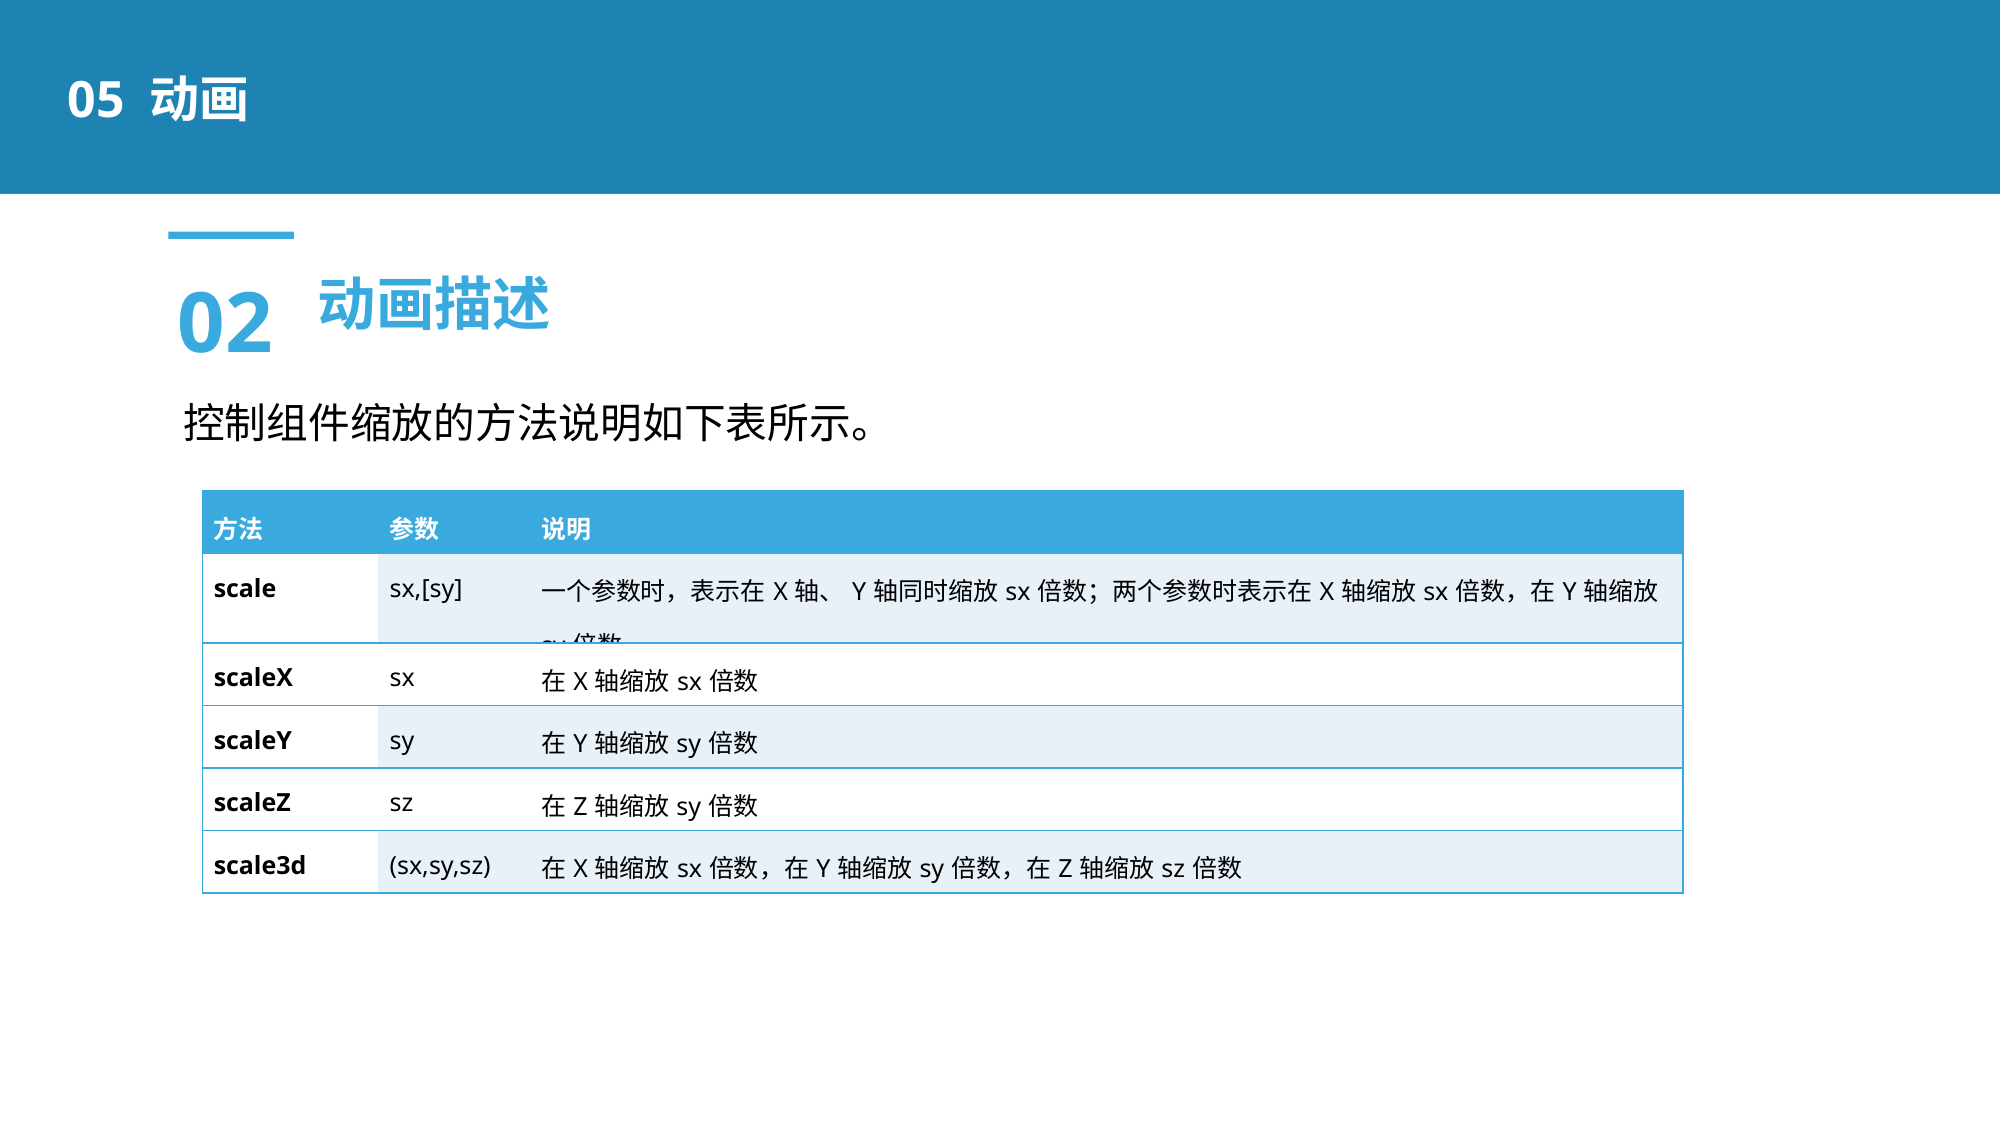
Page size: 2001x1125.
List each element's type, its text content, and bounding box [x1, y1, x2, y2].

table_header 参数 [378, 492, 530, 552]
table_cell scaleX [203, 644, 378, 705]
table_cell 在X轴缩放sx倍数，在Y轴缩放sy倍数，在Z轴缩放sz倍数 [530, 831, 1682, 892]
text_box [288, 231, 295, 240]
table_cell sx,[sy] [378, 554, 530, 642]
table_cell (sx,sy,sz) [378, 831, 530, 892]
table_cell 在Z轴缩放sy倍数 [530, 769, 1682, 830]
table_cell sx [378, 644, 530, 705]
table_cell 在Y轴缩放sy倍数 [530, 706, 1682, 767]
table_cell scaleY [203, 706, 378, 767]
table_cell scale3d [203, 831, 378, 892]
table_cell scale [203, 554, 378, 642]
table_header 说明 [530, 492, 1682, 552]
table_cell 一个参数时，表示在X轴、Y轴同时缩放sx倍数；两个参数时表示在X轴缩放sx倍数，在Y轴缩放sy倍数 [530, 554, 1682, 642]
text_box 控制组件缩放的方法说明如下表所示。 [168, 364, 1818, 530]
table_cell 在X轴缩放sx倍数 [530, 644, 1682, 705]
list 05 动画 [52, 41, 924, 162]
table_cell sy [378, 706, 530, 767]
table_cell sz [378, 769, 530, 830]
table_header 方法 [203, 492, 378, 552]
text_box 动画描述 [303, 238, 566, 345]
text_box 02 [163, 231, 288, 377]
table_cell scaleZ [203, 769, 378, 830]
